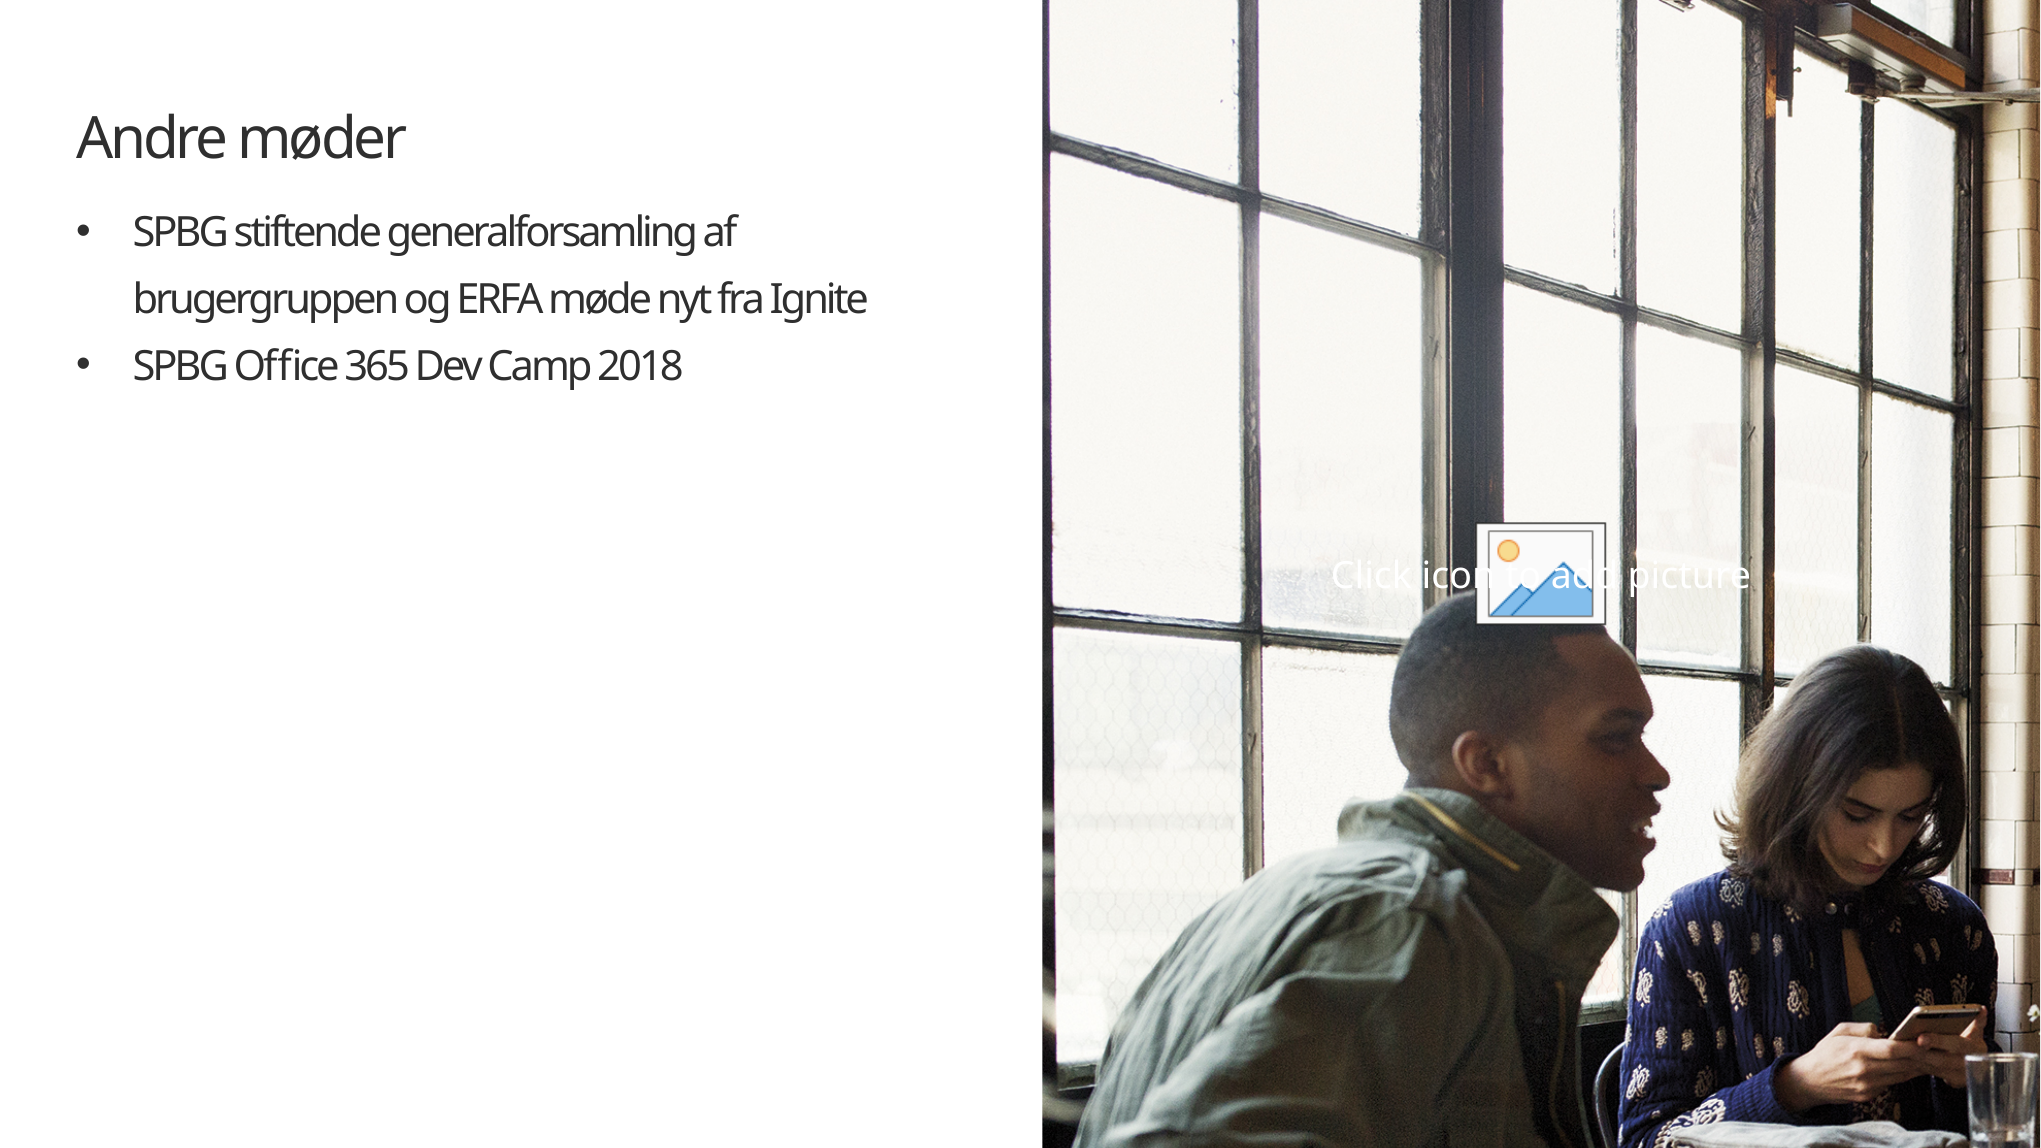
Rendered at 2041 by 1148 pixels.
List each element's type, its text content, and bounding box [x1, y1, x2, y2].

picture [1042, 0, 2041, 1148]
title Andre møder [76, 103, 1004, 172]
text_box SPBG stiftende generalforsamling af brugergruppen og ERFA møde nyt fra Ignite SPBG Office 365 Dev Camp 2018 [76, 188, 1004, 456]
